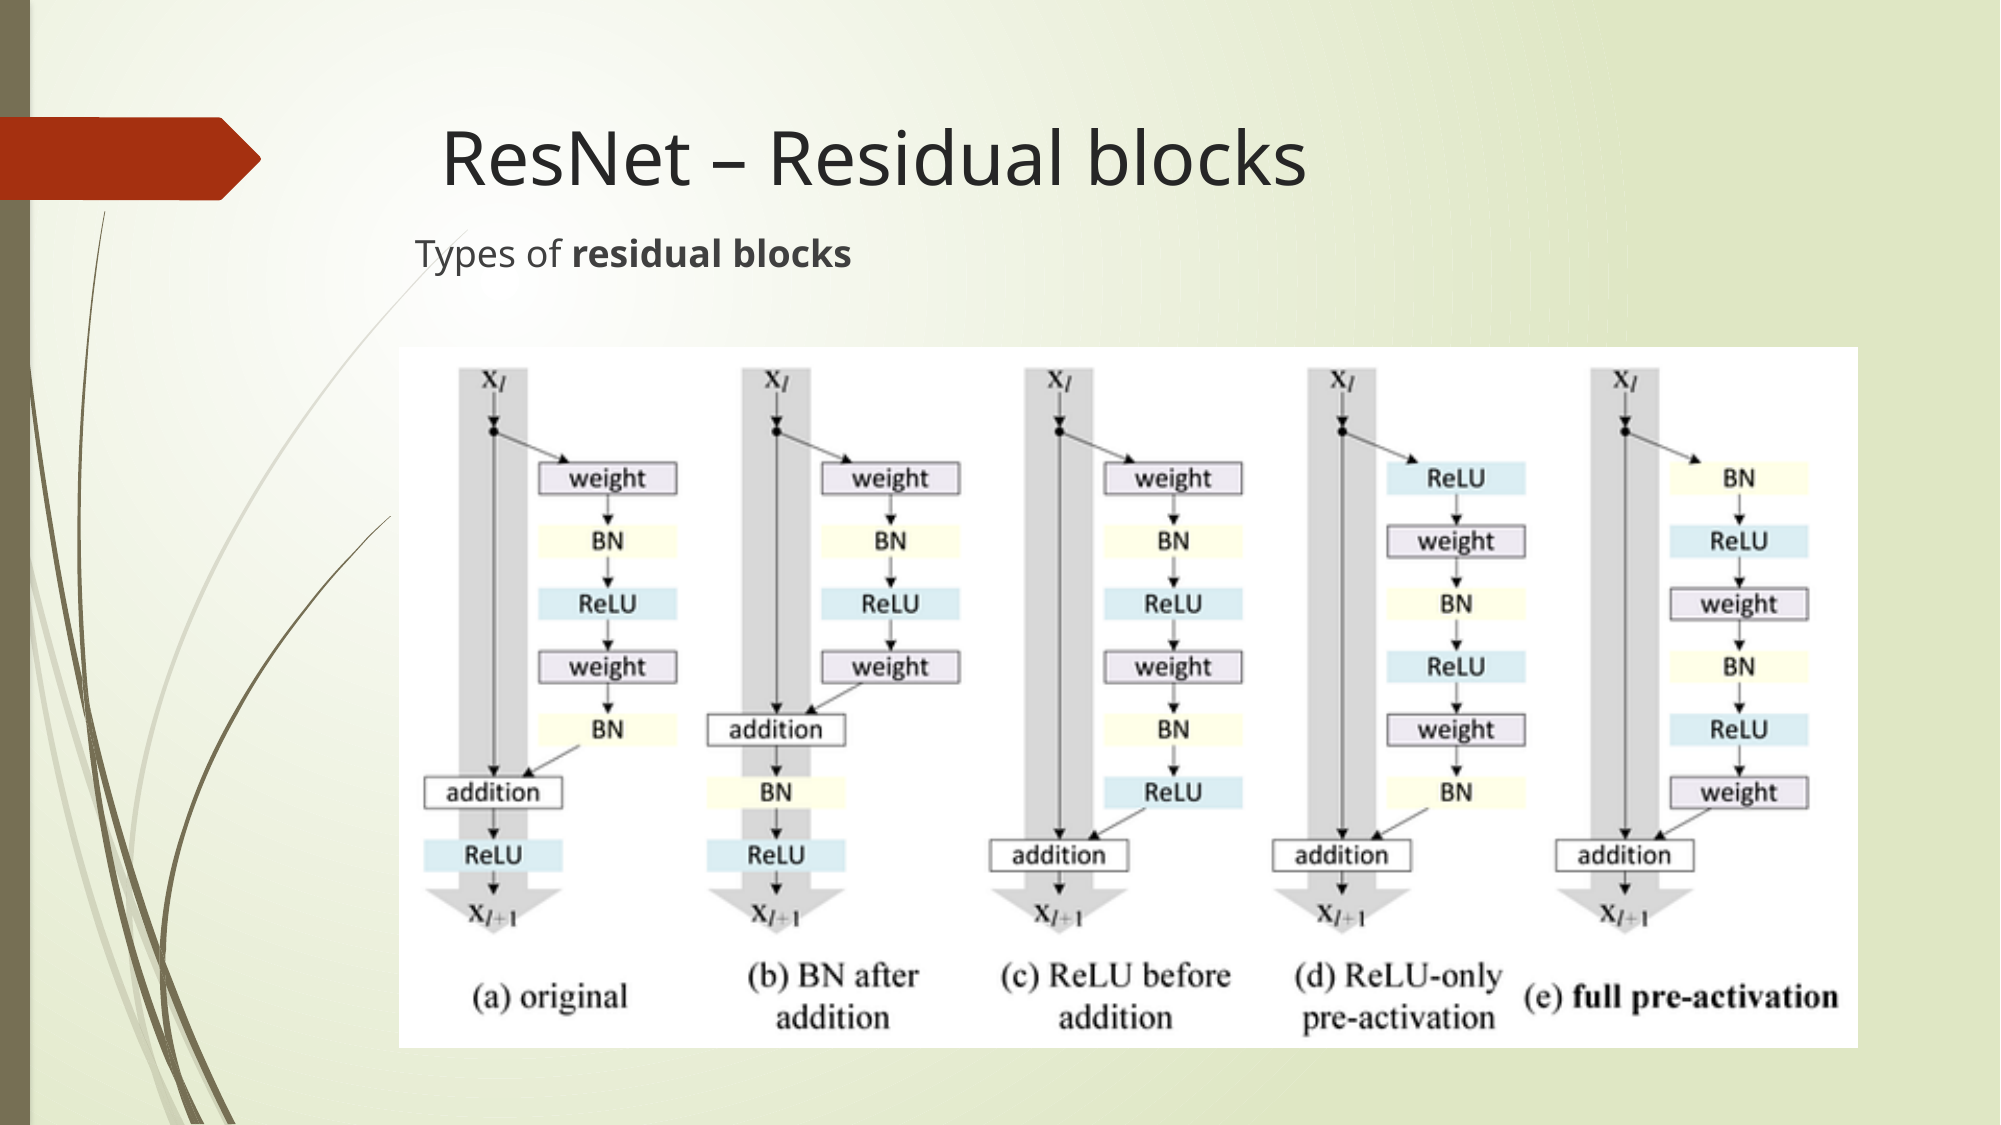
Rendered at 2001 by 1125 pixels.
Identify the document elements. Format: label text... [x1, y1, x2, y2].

picture [399, 347, 1859, 1048]
title ResNet – Residual blocks [425, 102, 1888, 313]
list Types of residual blocks [399, 222, 1863, 313]
